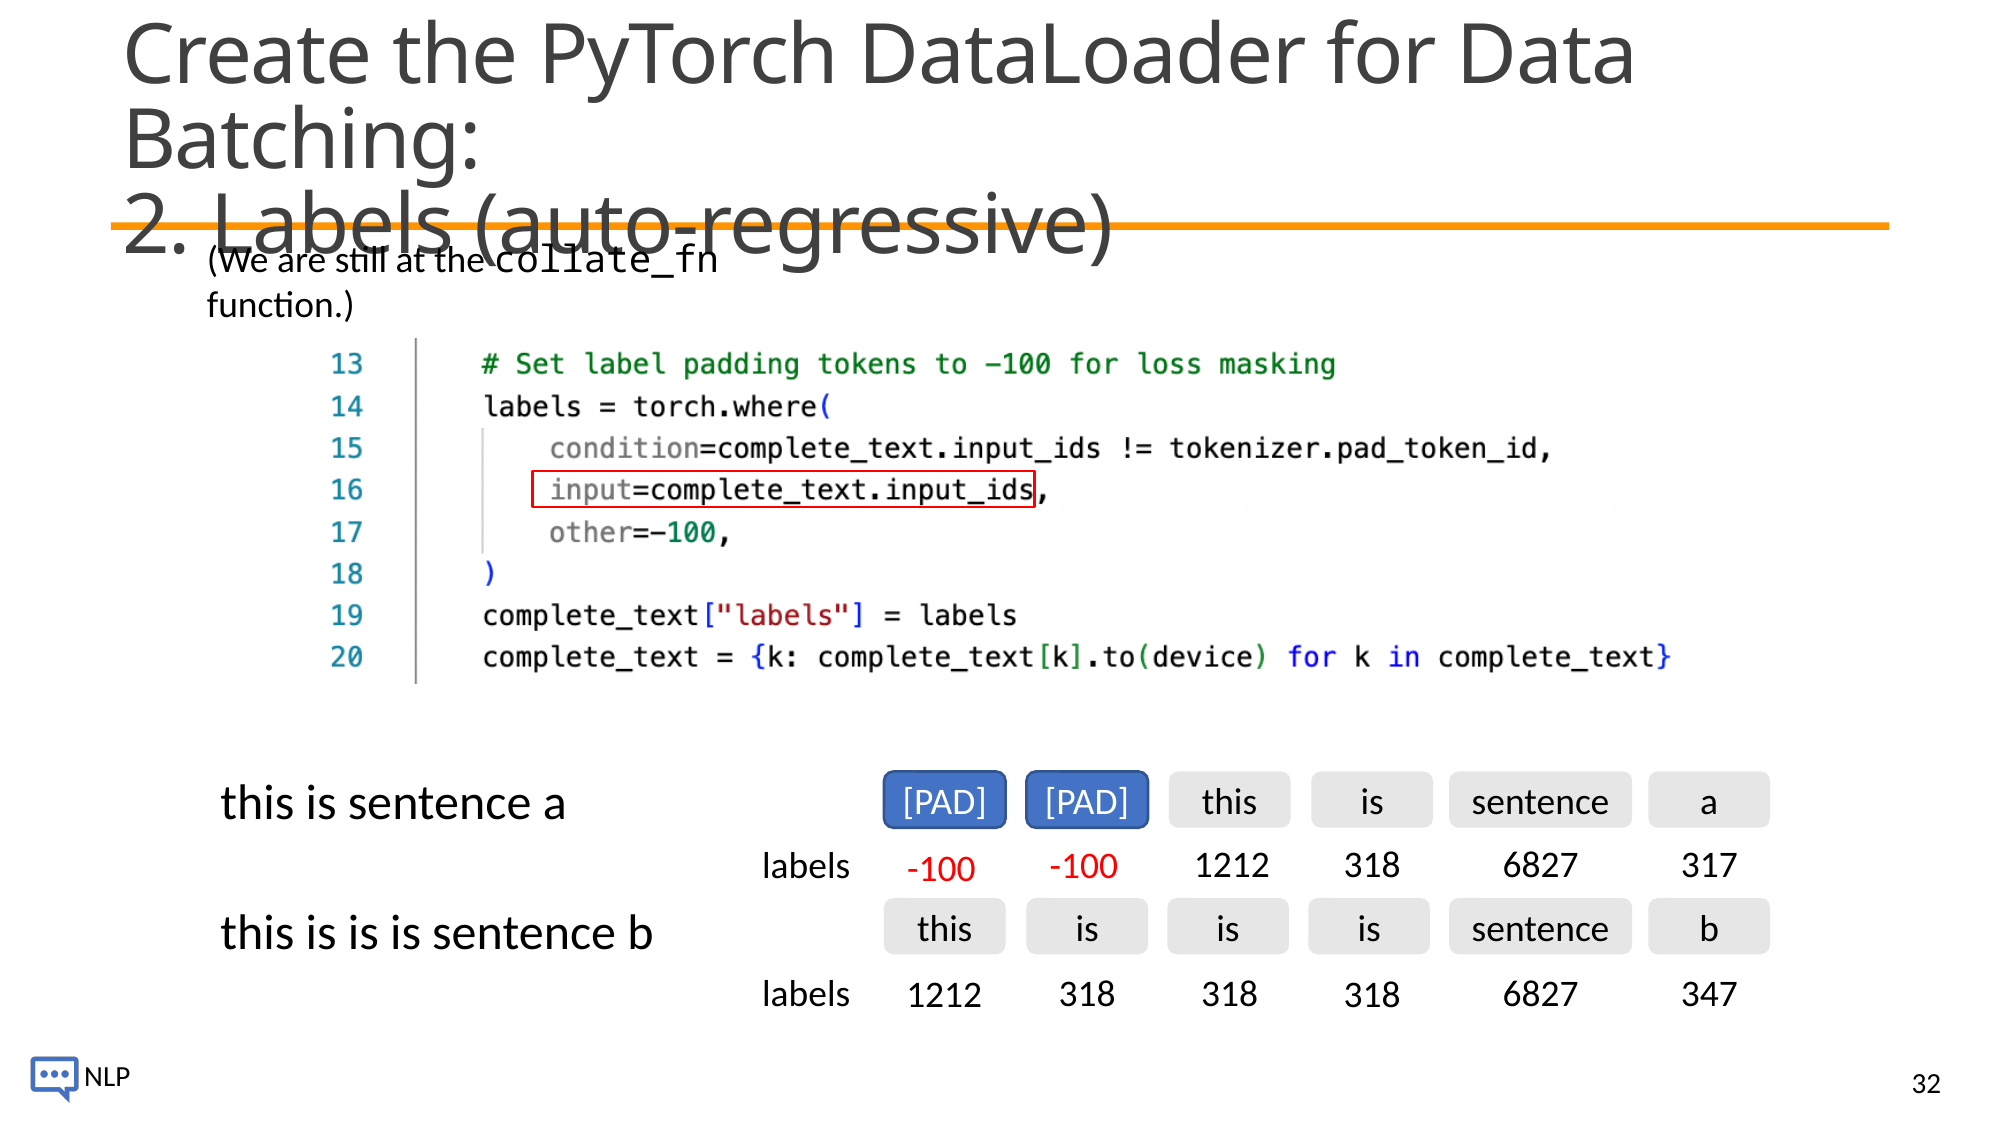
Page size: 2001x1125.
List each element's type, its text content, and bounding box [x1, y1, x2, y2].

text_box 1212 [1171, 832, 1293, 893]
text_box (We are still at the collate_fn function.) [192, 227, 884, 333]
title Create the PyTorch DataLoader for Data Batching: 2. Labels (auto-regressive) [107, 58, 1899, 228]
text_box a [1647, 770, 1772, 830]
text_box is [1206, 896, 1291, 956]
slide_number 32 [1740, 1052, 1957, 1113]
text_box [PAD] [882, 770, 1007, 830]
text_box -100 [1034, 833, 1140, 892]
text_box 347 [1648, 961, 1771, 1022]
text_box 318 [1311, 832, 1433, 893]
text_box this is is is sentence b [205, 892, 1206, 968]
text_box sentence [1447, 770, 1634, 830]
text_box is [1310, 770, 1435, 830]
picture [308, 338, 1692, 685]
text_box b [1647, 896, 1772, 956]
text_box 1212 [883, 968, 1005, 1023]
text_box 6827 [1479, 961, 1602, 1022]
text_box 318 [1026, 968, 1148, 1022]
text_box labels [747, 833, 867, 892]
text_box labels [747, 968, 867, 1022]
text_box 318 [1168, 961, 1291, 1022]
text_box -100 [892, 836, 998, 892]
text_box 317 [1648, 832, 1771, 893]
text_box this [1167, 770, 1292, 830]
text_box sentence [1447, 896, 1634, 956]
text_box this is sentence a [205, 762, 715, 837]
text_box [PAD] [1025, 770, 1150, 830]
text_box is [1306, 896, 1432, 956]
text_box 318 [1311, 963, 1433, 1023]
text_box 6827 [1479, 832, 1602, 893]
picture [23, 1047, 86, 1110]
